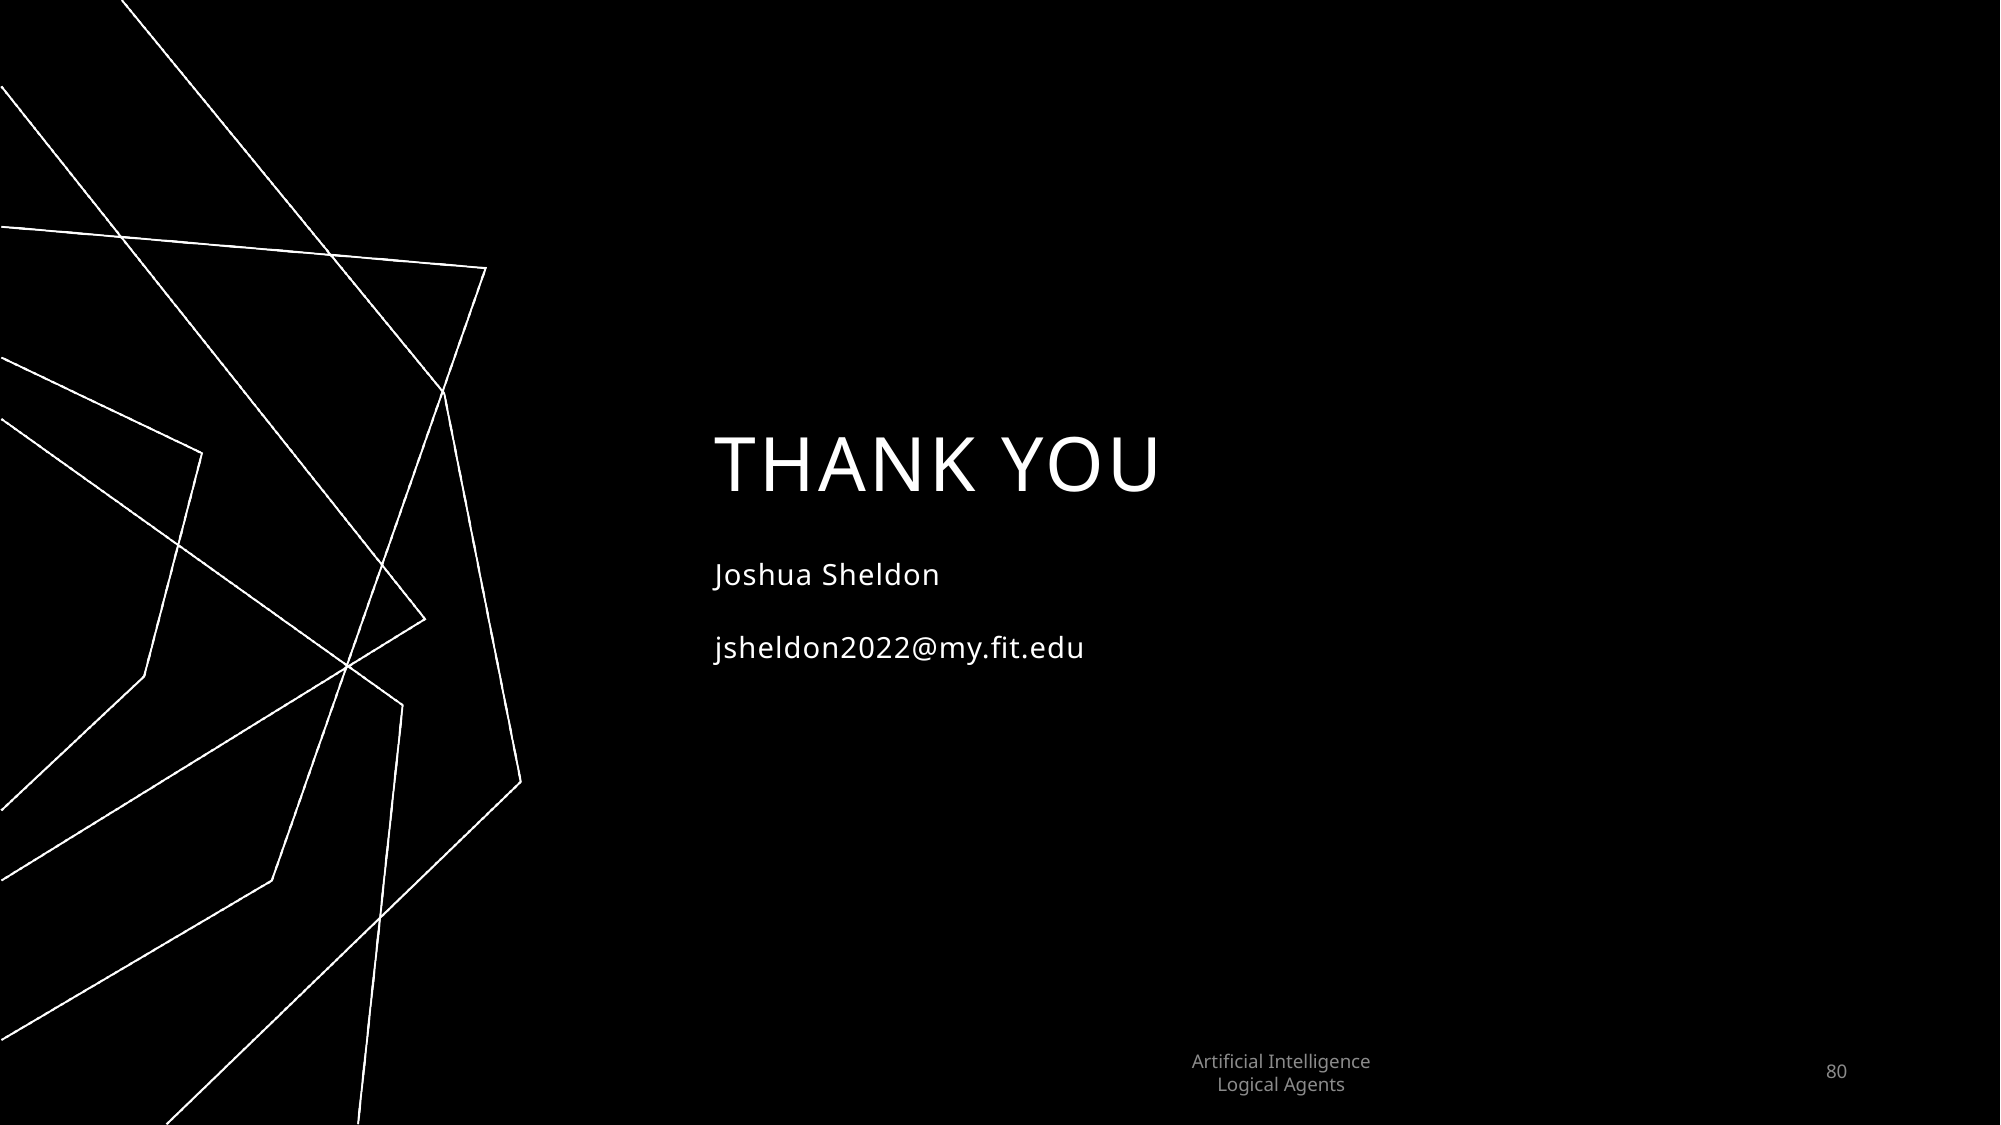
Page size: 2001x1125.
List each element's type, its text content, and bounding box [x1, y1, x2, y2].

slide_number 80 [1571, 1042, 1863, 1103]
subtitle Joshua Sheldon jsheldon2022@my.fit.edu [699, 531, 1386, 757]
picture [0, 0, 522, 1125]
title THANK YOU [699, 265, 1386, 516]
footer Artificial Intelligence Logical Agents [1062, 1042, 1500, 1103]
